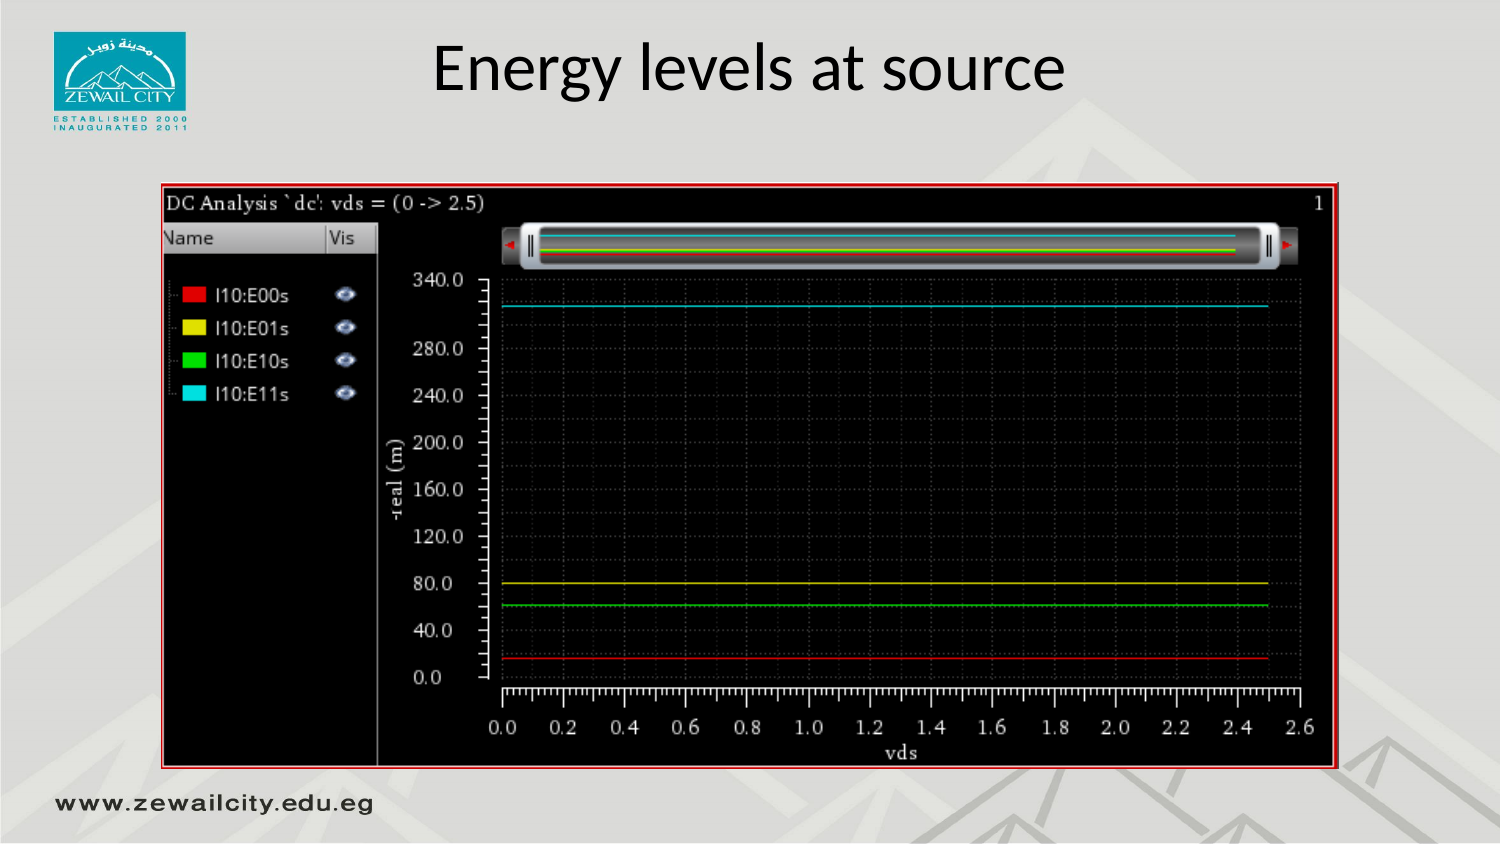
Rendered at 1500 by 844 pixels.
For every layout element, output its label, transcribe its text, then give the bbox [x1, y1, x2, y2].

title Energy levels at source [75, 33, 1425, 175]
picture [0, 0, 1500, 844]
